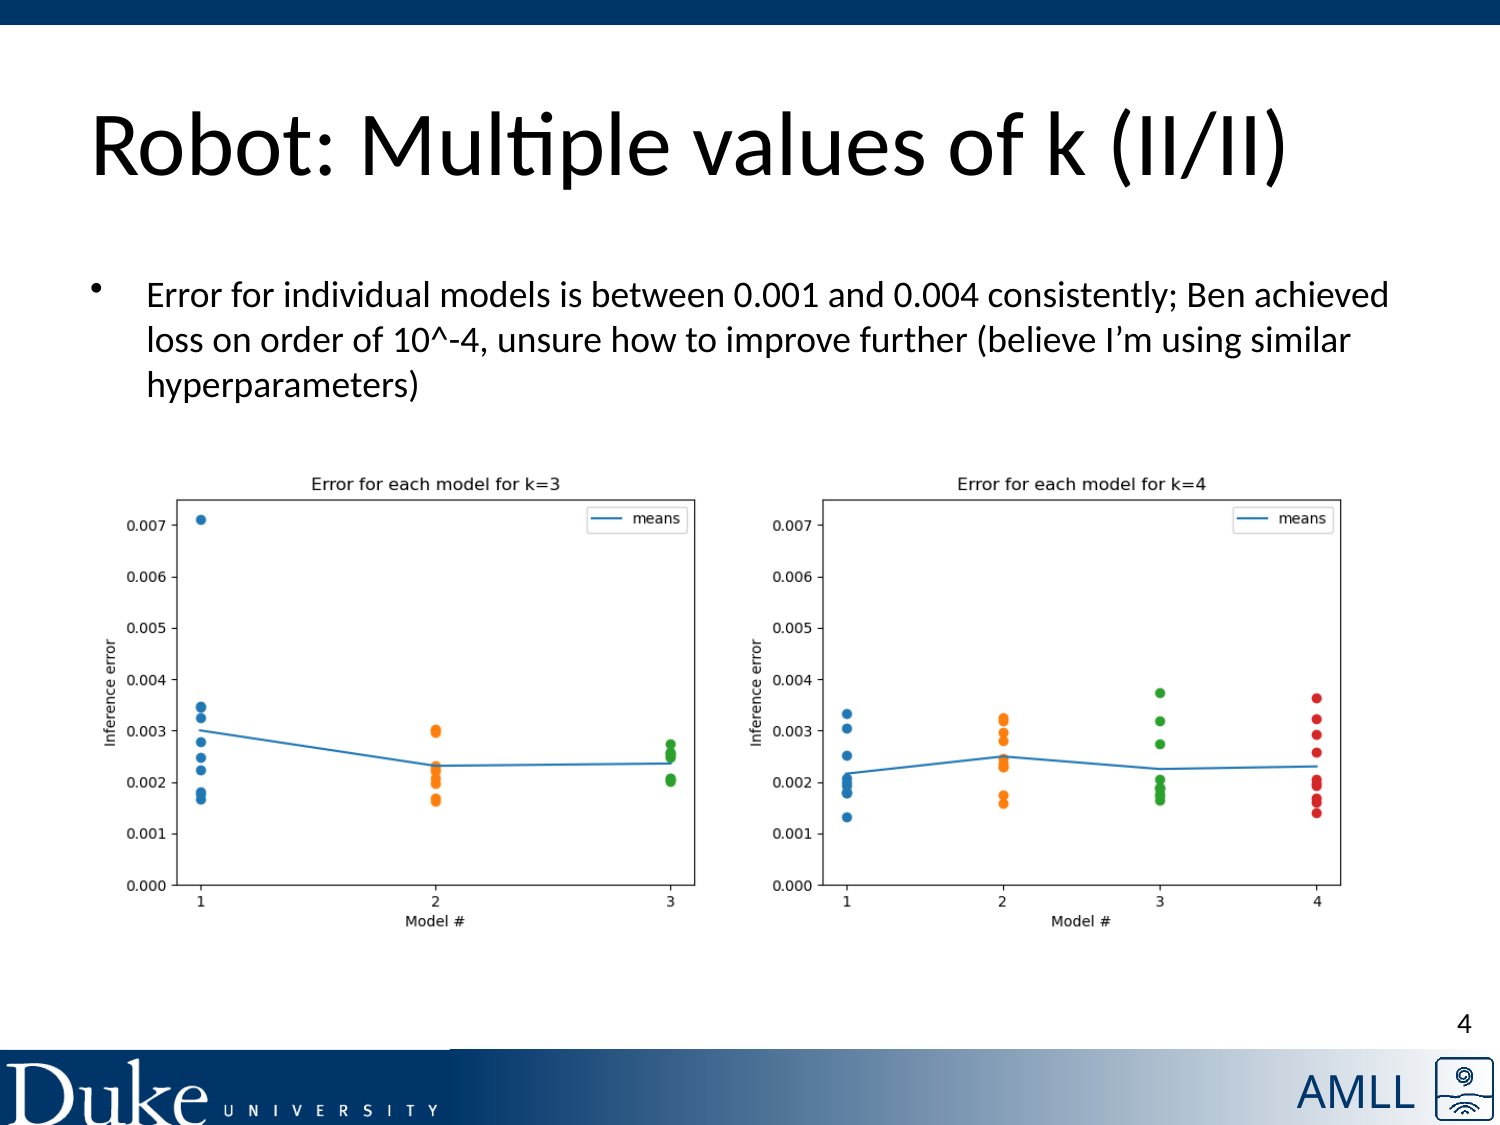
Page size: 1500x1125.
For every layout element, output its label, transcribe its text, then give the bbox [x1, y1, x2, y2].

picture [93, 439, 1407, 940]
picture [1435, 1057, 1494, 1121]
picture [0, 1048, 963, 1125]
title Robot: Multiple values of k (II/II) [75, 45, 1425, 233]
slide_number 4 [1412, 997, 1500, 1049]
list Error for individual models is between 0.001 and 0.004 consistently; Ben achieved loss on order of 10^-4, unsure how to improve further (believe I’m using similar hyperparameters) [75, 262, 1446, 1005]
